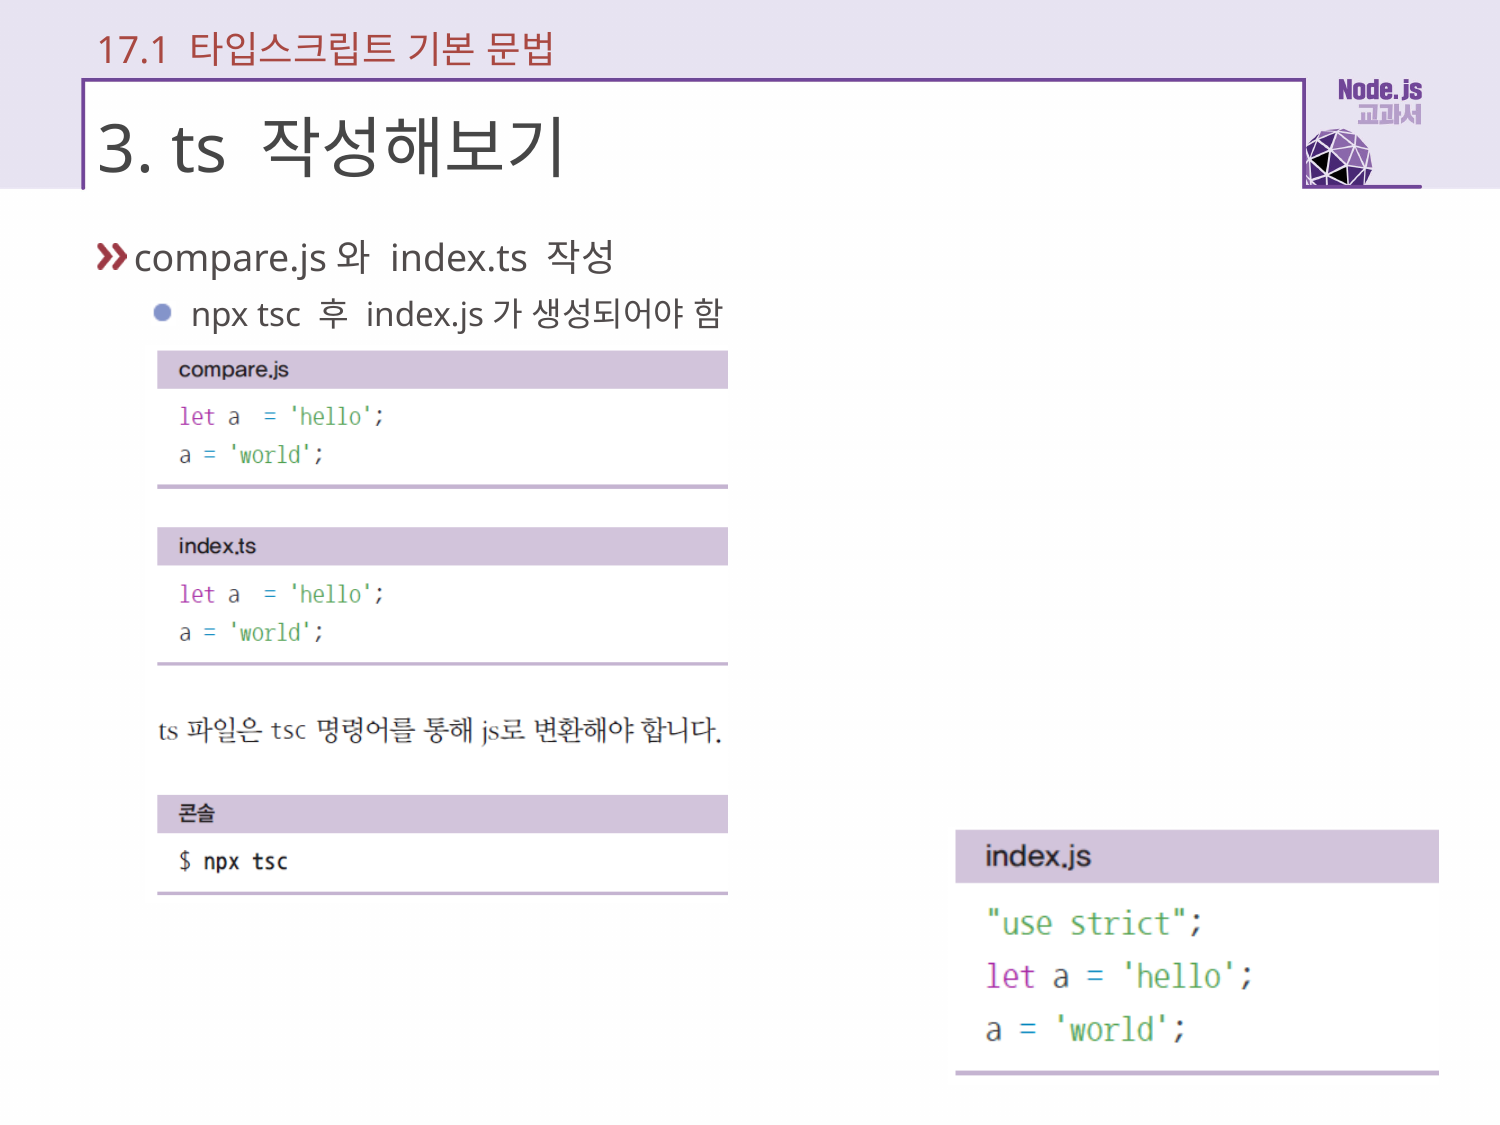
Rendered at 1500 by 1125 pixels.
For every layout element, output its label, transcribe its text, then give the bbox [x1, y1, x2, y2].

list compare.js와 index.ts 작성 npx tsc 후 index.js가 생성되어야 함 [81, 222, 1412, 1037]
text_box 17.1 타입스크립트 기본 문법 [81, 14, 807, 62]
title 3. ts 작성해보기 [82, 61, 1413, 193]
picture [0, 0, 1500, 1125]
